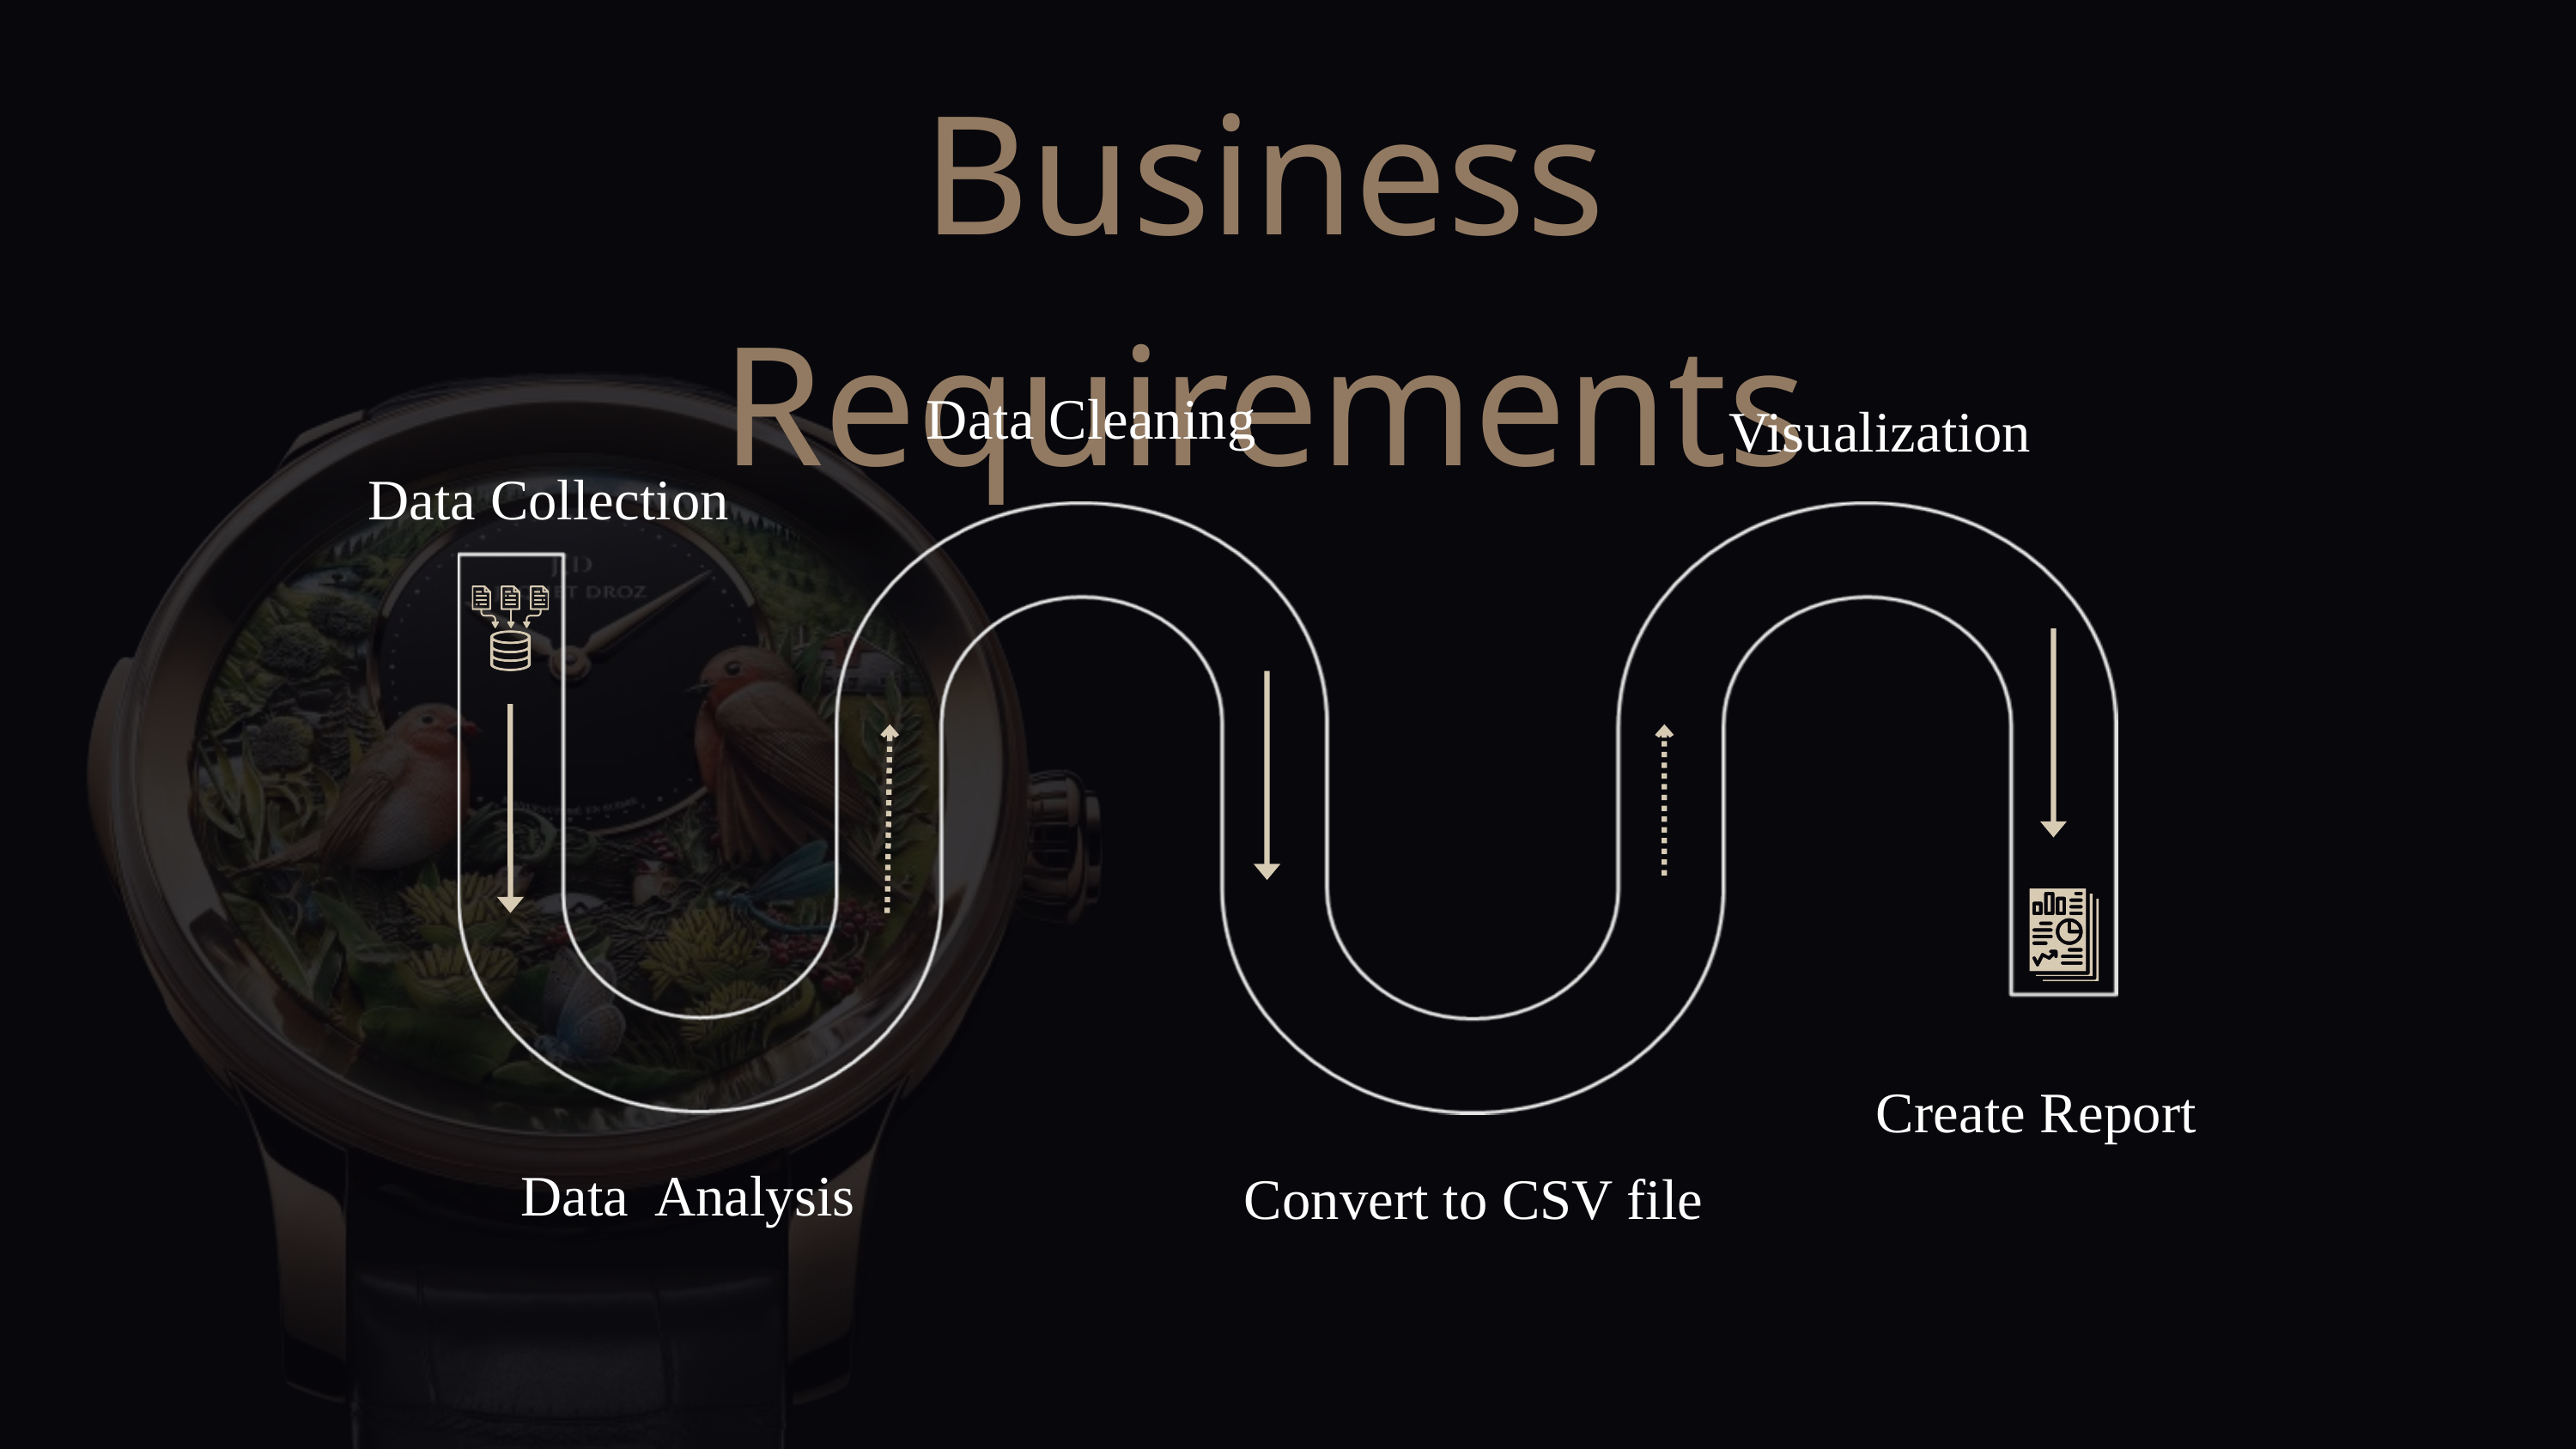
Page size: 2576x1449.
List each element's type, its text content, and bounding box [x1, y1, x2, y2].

text_box [471, 585, 550, 671]
text_box [501, 704, 519, 913]
text_box [457, 501, 2118, 1115]
text_box [0, 302, 1147, 1449]
text_box Create Report [1862, 1064, 2211, 1144]
text_box Business Requirements [485, 37, 2043, 499]
text_box [1258, 670, 1276, 881]
text_box Data Analysis [507, 1147, 868, 1228]
text_box Visualization [1719, 383, 2041, 464]
text_box Data Collection [354, 451, 744, 531]
text_box [2044, 628, 2063, 838]
text_box Data Cleaning [914, 370, 1270, 451]
text_box Convert to CSV file [1233, 1150, 1716, 1231]
text_box [2029, 888, 2099, 981]
